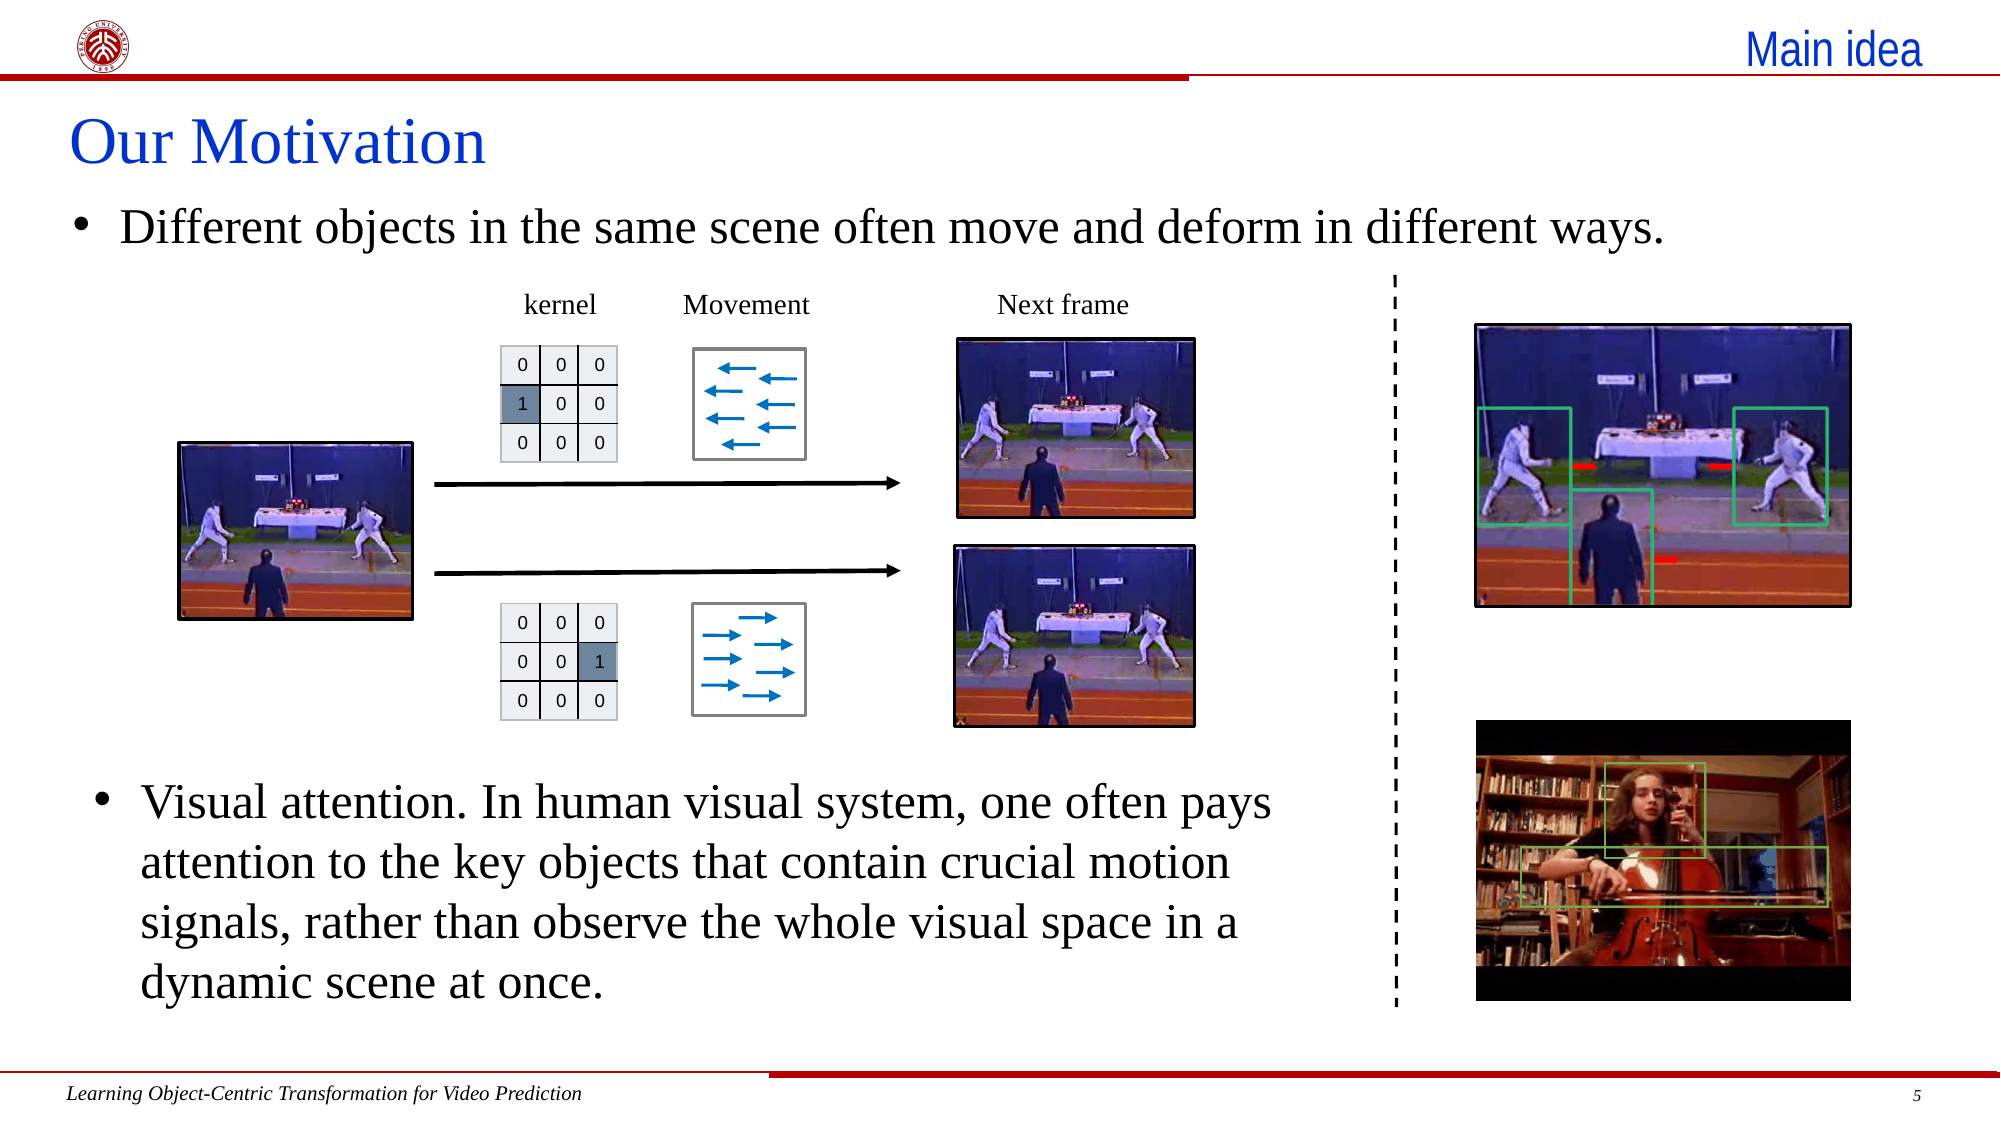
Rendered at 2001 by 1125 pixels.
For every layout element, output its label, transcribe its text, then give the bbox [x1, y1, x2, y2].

picture [1475, 719, 1851, 1001]
picture [180, 444, 412, 618]
table_cell 0 [541, 682, 577, 719]
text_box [692, 602, 806, 716]
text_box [434, 570, 901, 574]
table_cell 0 [502, 682, 539, 719]
table_cell 0 [502, 643, 539, 680]
table_cell 0 [541, 643, 577, 680]
table_cell 1 [579, 643, 616, 680]
table_header 0 [502, 604, 539, 642]
table_header 0 [502, 347, 539, 384]
text_box Different objects in the same scene often move and deform in different ways. [57, 185, 1938, 261]
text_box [692, 348, 807, 460]
table_cell 0 [579, 424, 616, 461]
table_cell 0 [502, 424, 539, 461]
picture [958, 340, 1193, 516]
table_cell 1 [502, 386, 539, 423]
table_header 0 [541, 347, 577, 384]
picture [955, 546, 1193, 725]
picture [1476, 326, 1850, 606]
title Main idea [47, 16, 1938, 78]
table_cell 0 [541, 424, 577, 461]
table_header 0 [579, 347, 616, 384]
table_cell 0 [579, 682, 616, 719]
table_header 0 [579, 604, 616, 642]
text_box Visual attention. In human visual system, one often pays attention to the key objects that contain crucial motion signals, rather than observe the whole visual space in a dynamic scene at once. [78, 761, 1331, 1076]
text_box Next frame [982, 278, 1159, 329]
text_box kernel [509, 278, 613, 329]
table_cell 0 [541, 386, 577, 423]
table_header 0 [541, 604, 577, 642]
table_cell 0 [579, 386, 616, 423]
text_box Movement [668, 278, 829, 329]
list Our Motivation [55, 90, 1936, 175]
